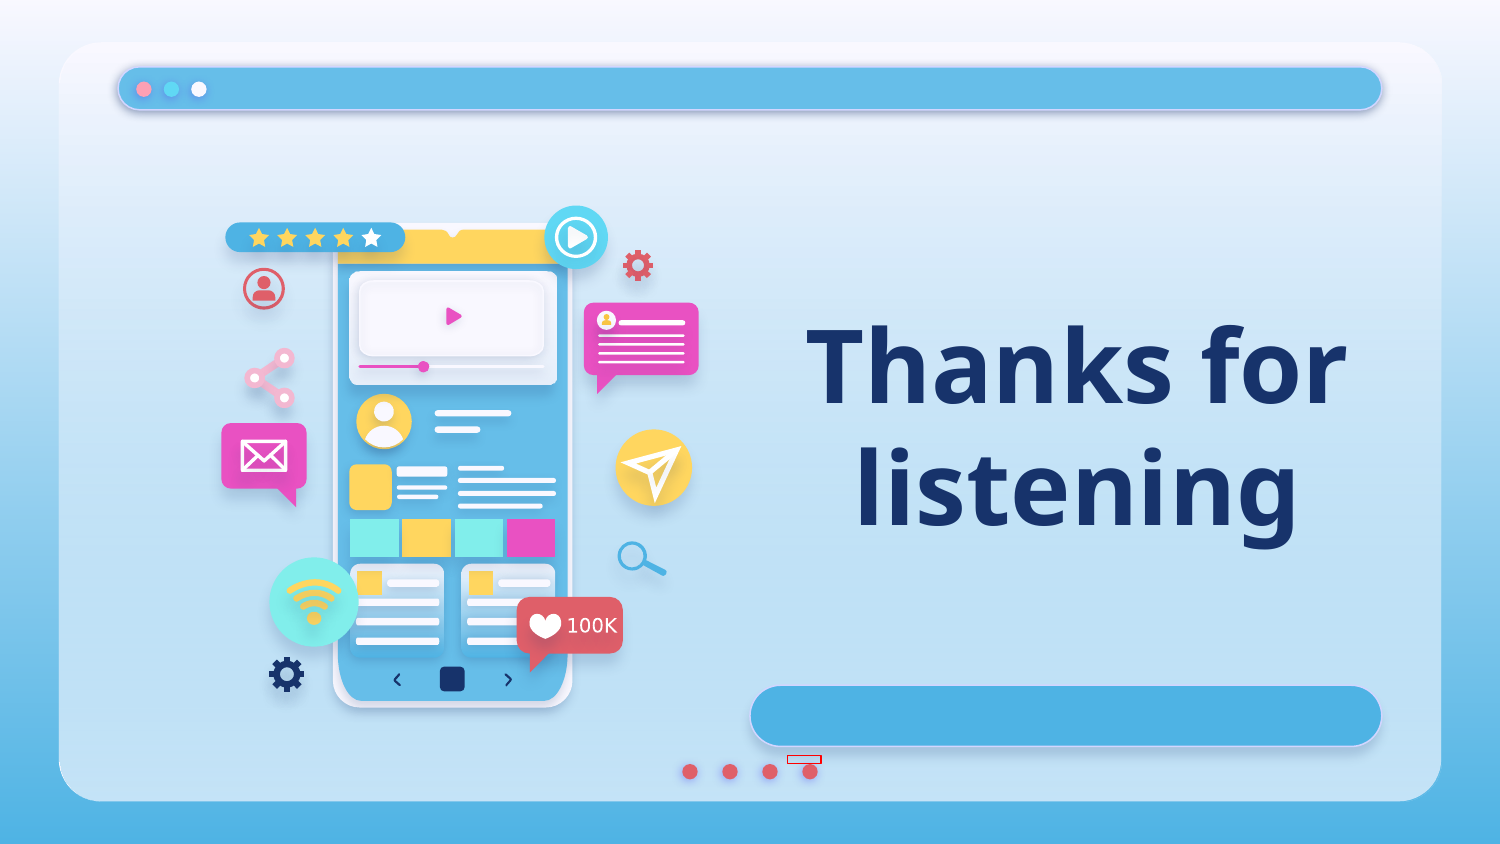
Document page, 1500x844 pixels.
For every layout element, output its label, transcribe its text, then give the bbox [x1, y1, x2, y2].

title Thanks for listening [761, 235, 1394, 612]
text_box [221, 205, 699, 708]
text_box [749, 685, 1382, 747]
text_box [787, 755, 822, 764]
